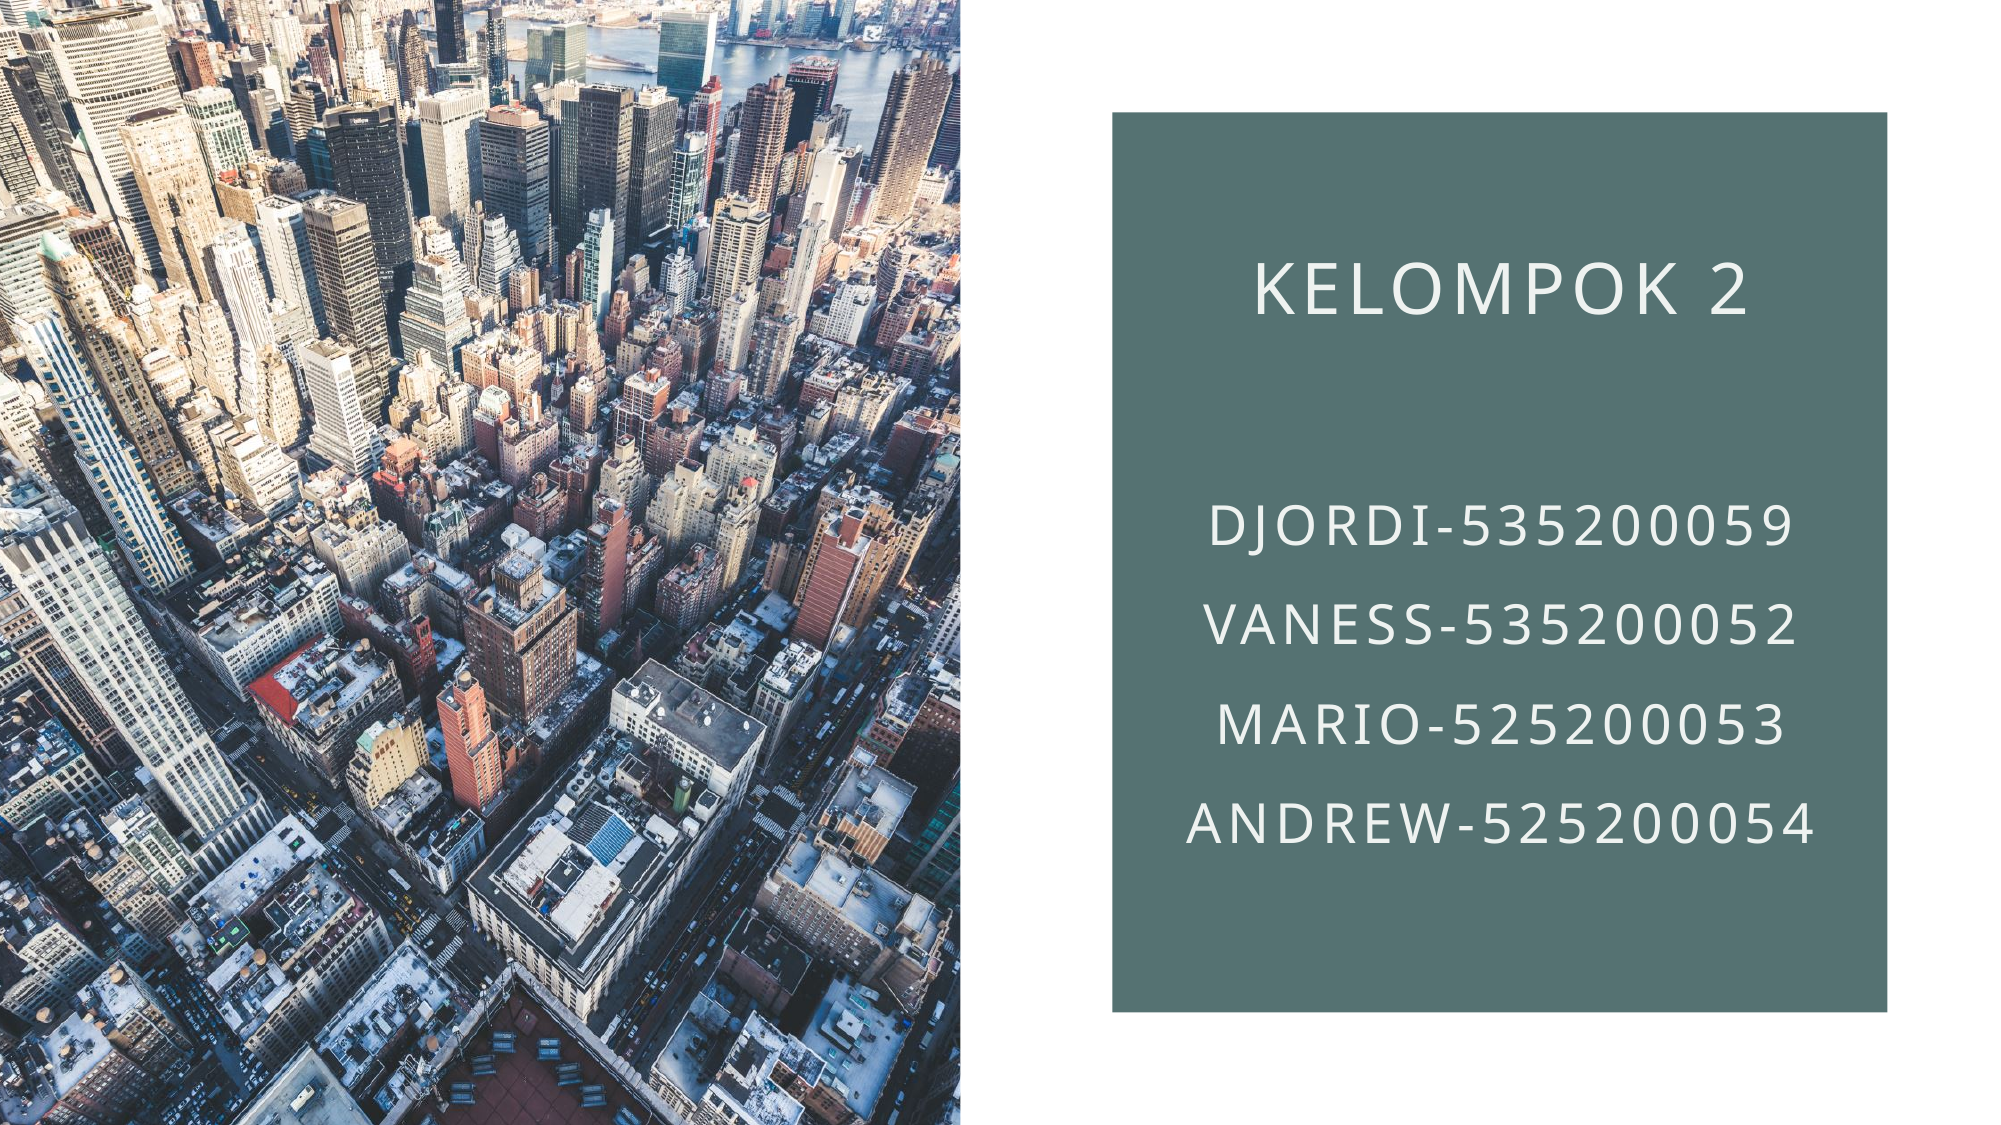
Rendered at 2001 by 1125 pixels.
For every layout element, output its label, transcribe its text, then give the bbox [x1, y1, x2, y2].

text_box [1111, 111, 1888, 1013]
picture [0, 0, 961, 1125]
text_box [961, 0, 2000, 1125]
title KELOMPOK 2 Djordi-535200059 VANESS-535200052 MARIO-525200053 ANDREW-525200054 [1170, 162, 1838, 948]
